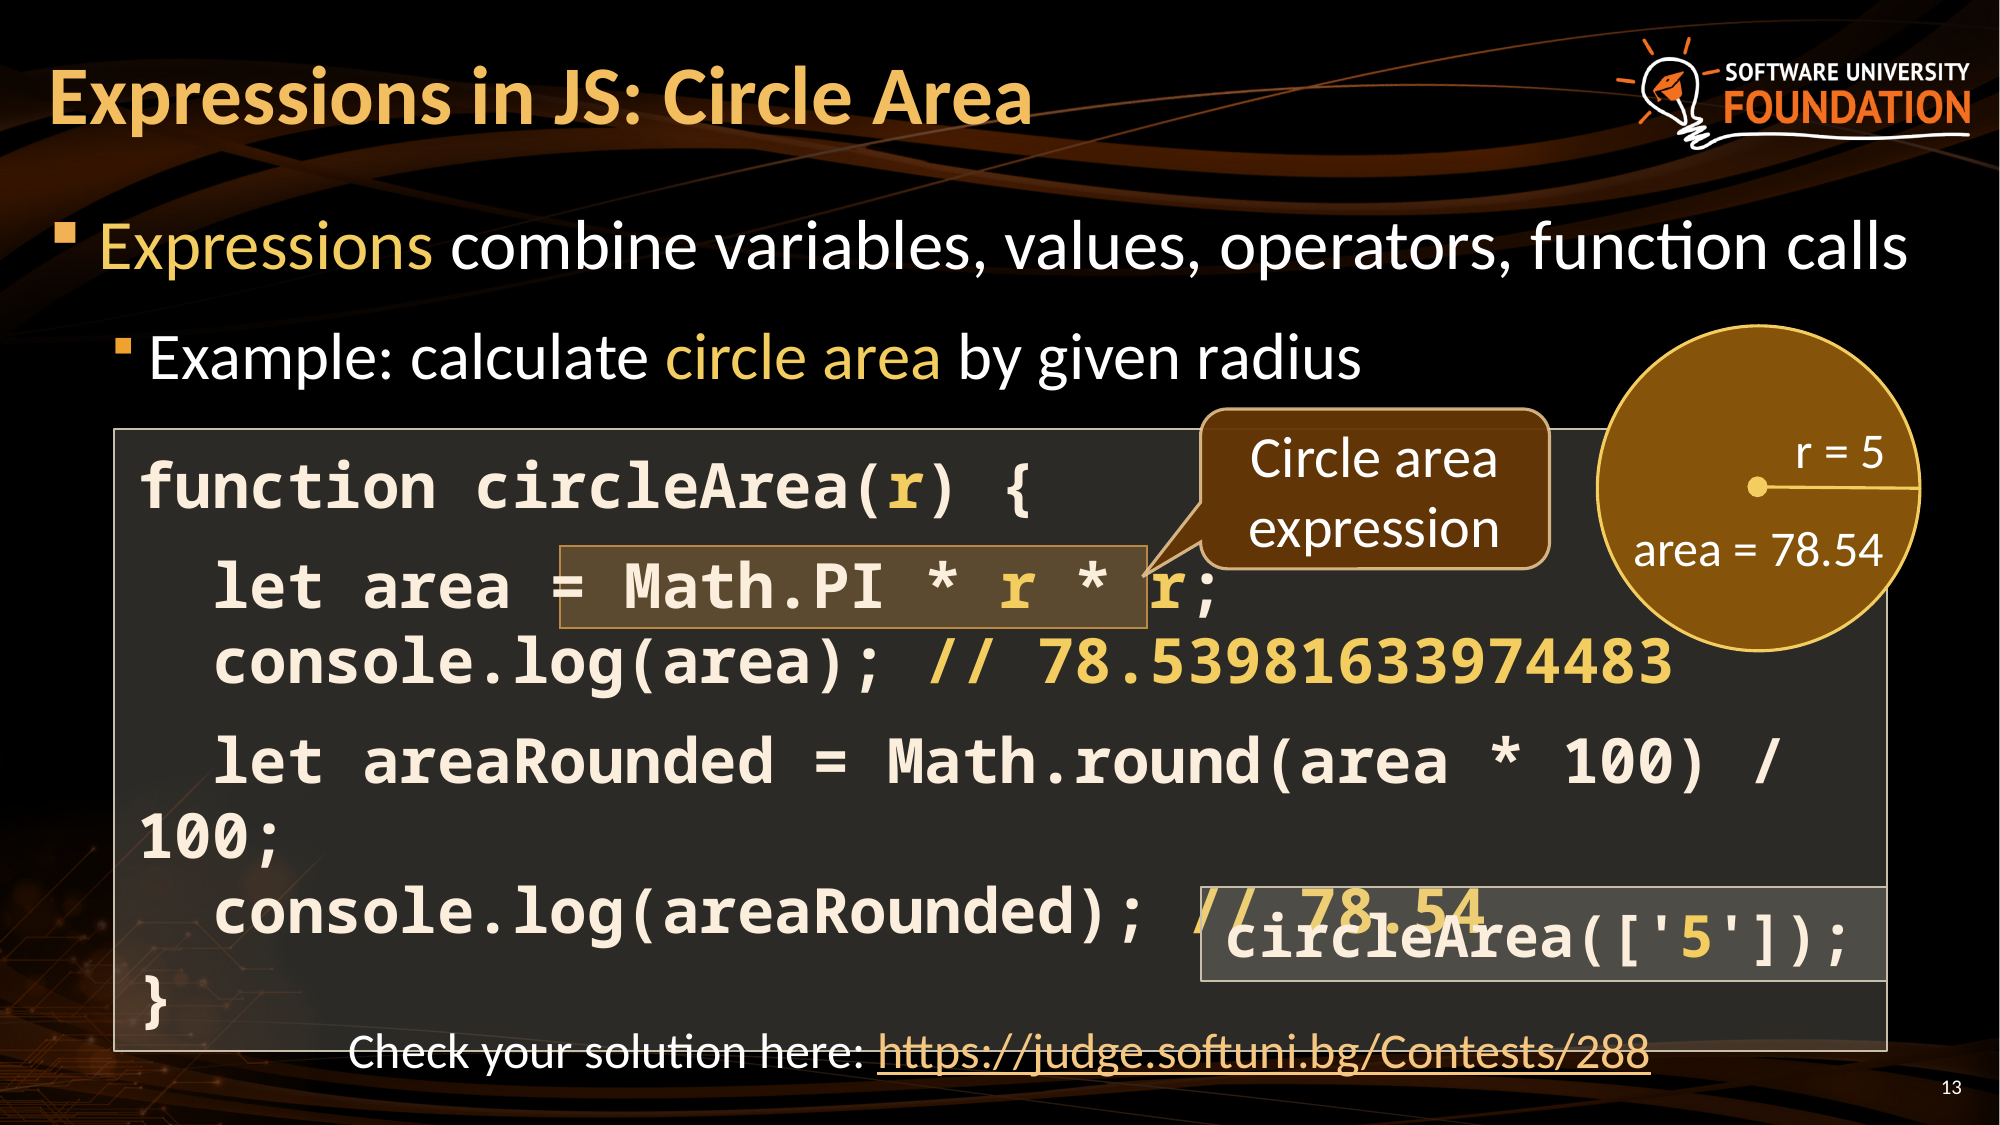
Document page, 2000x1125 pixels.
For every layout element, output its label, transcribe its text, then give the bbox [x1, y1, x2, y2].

text_box Check your solution here: https://judge.softuni.bg/Contests/288 [133, 1010, 1866, 1086]
text_box function circleArea(r) { let area = Math.PI * r * r; console.log(area); // 78.53981633974483 let areaRounded = Math.round(area * 100) / 100; console.log(areaRounded); // 78.54 } [113, 428, 1888, 1052]
list Expressions combine variables, values, operators, function calls Example: calculate circle area by given radius [31, 188, 1968, 1103]
text_box Circle area expression [1141, 407, 1551, 578]
title Expressions in JS: Circle Area [30, 6, 1602, 189]
text_box circleArea(['5']); [1200, 887, 1888, 981]
picture [0, 0, 2000, 1125]
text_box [1597, 325, 1920, 651]
